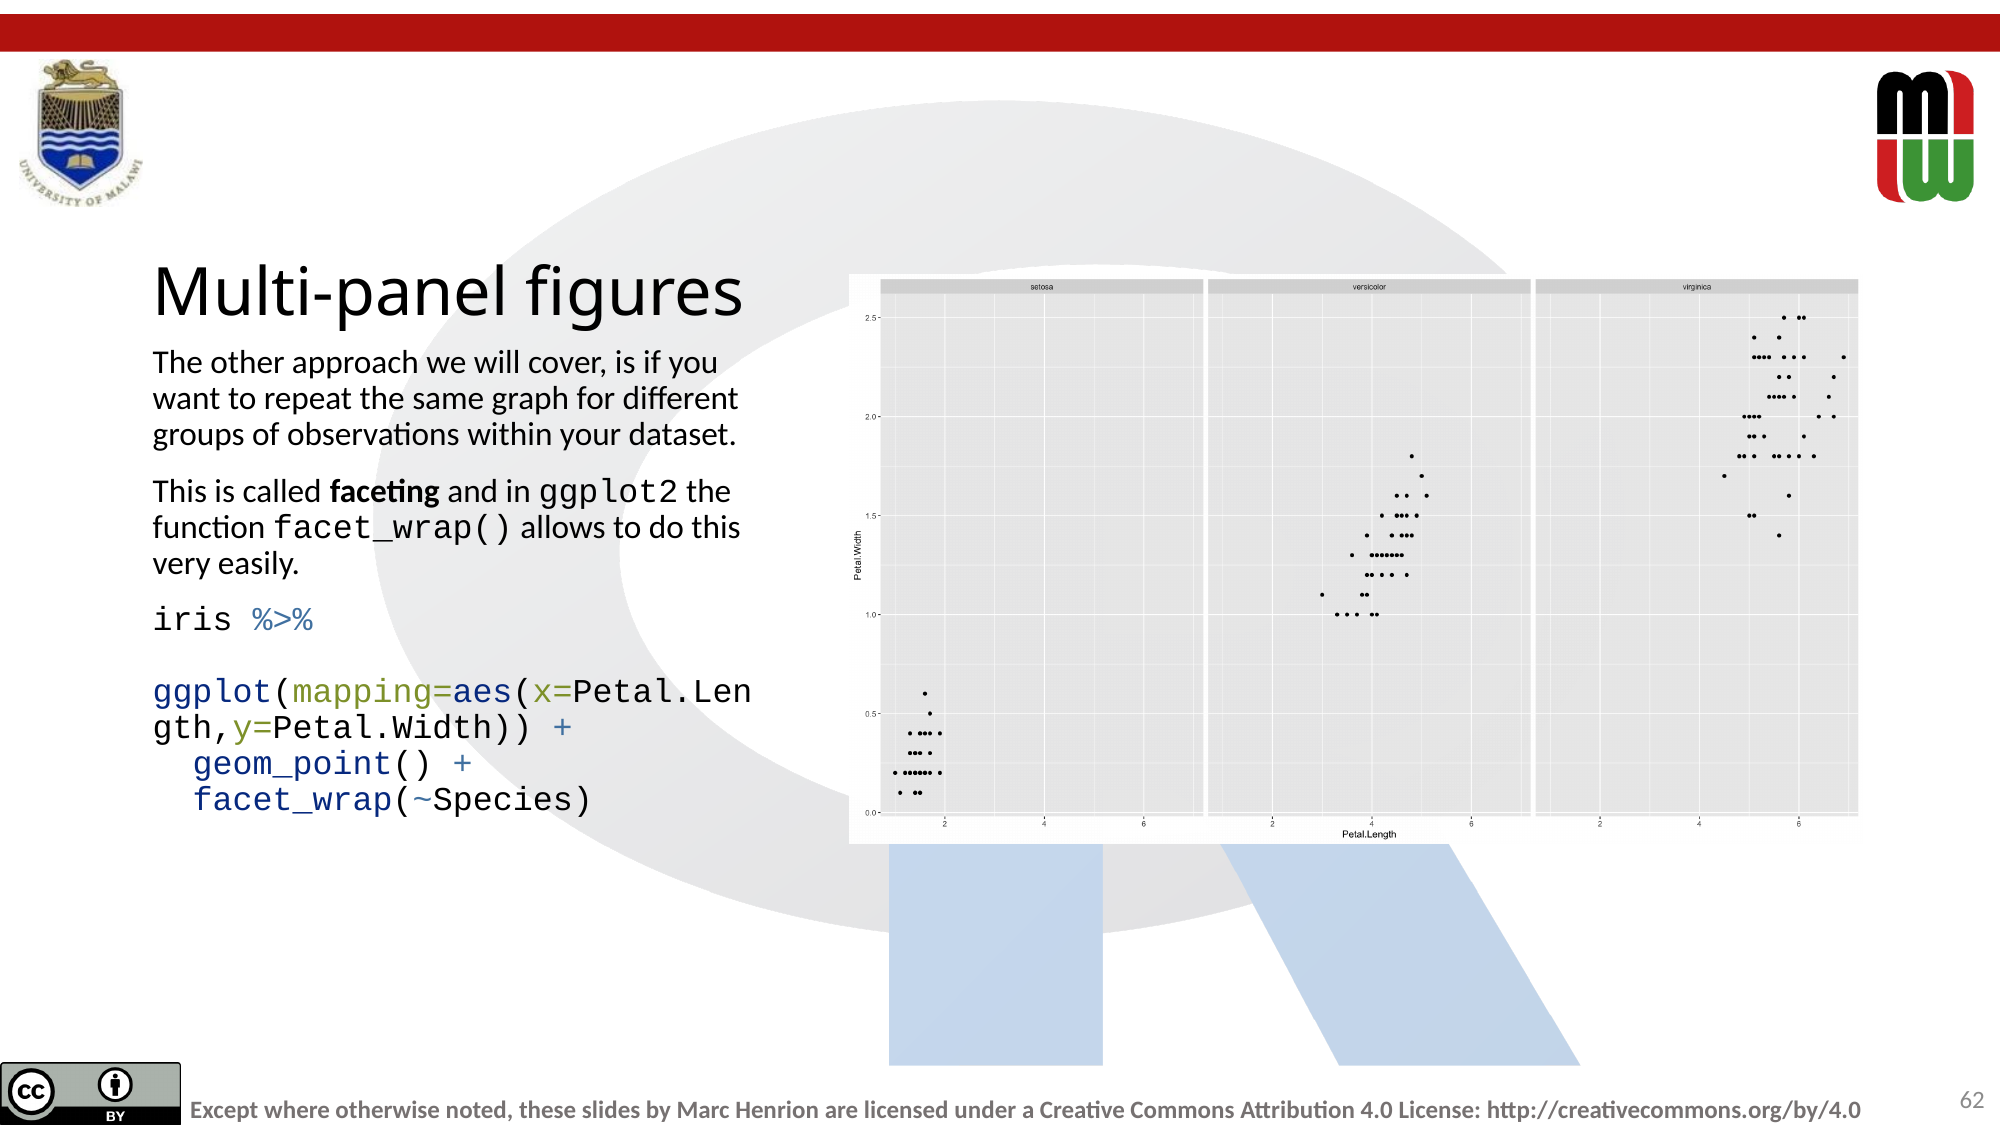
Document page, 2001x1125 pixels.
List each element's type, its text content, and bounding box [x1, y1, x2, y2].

title Multi-panel figures [137, 75, 783, 337]
picture [849, 274, 1863, 844]
list The other approach we will cover, is if you want to repeat the same graph for different groups of observations within your dataset. This is called faceting and in ggplot2 the function facet_wrap() allows to do this very easily. iris %>% ggplot(mapping=aes(x=Petal.Length,y=Petal.Width)) + geom_point() + facet_wrap(~Species) [137, 337, 783, 963]
picture [19, 59, 143, 207]
picture [0, 1062, 181, 1125]
slide_number 62 [1550, 1073, 2000, 1125]
